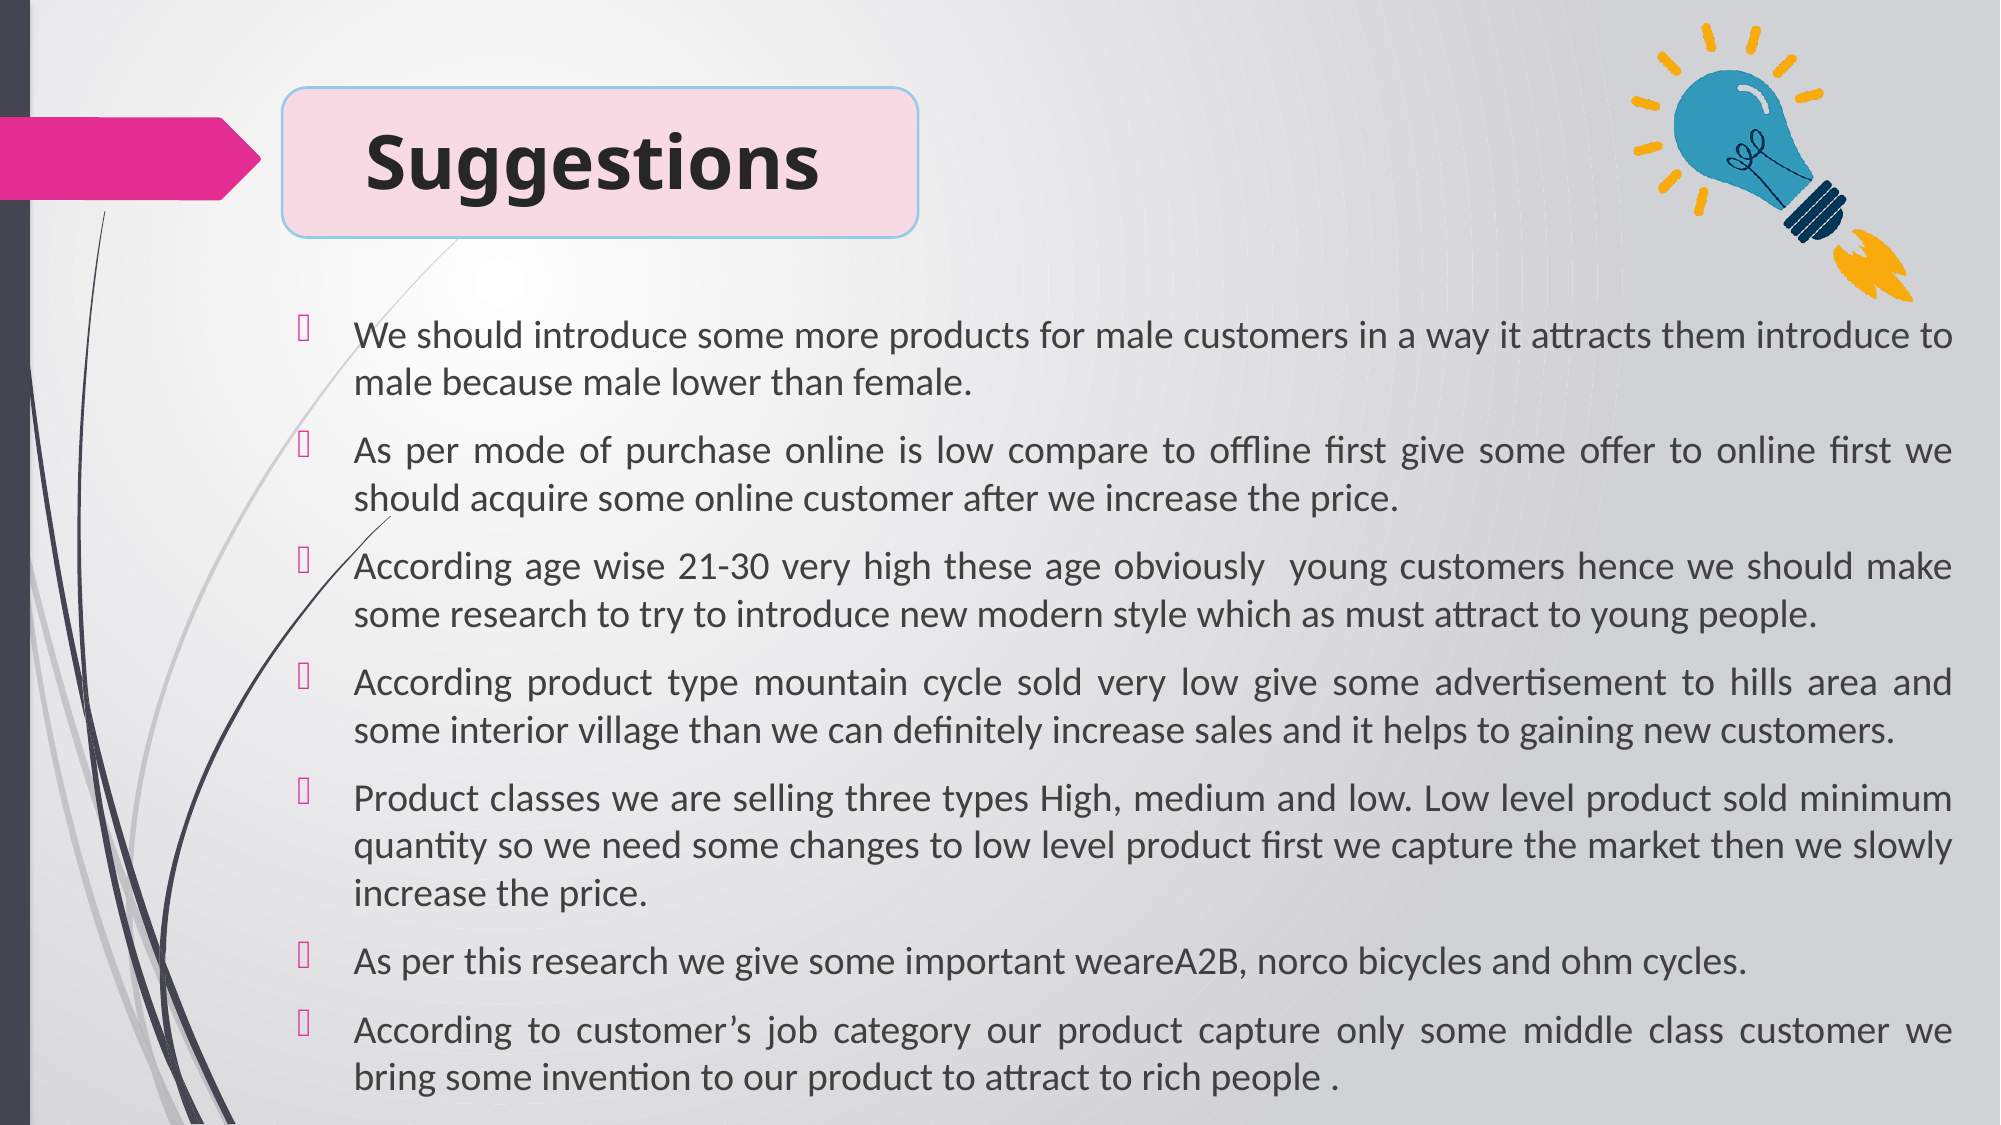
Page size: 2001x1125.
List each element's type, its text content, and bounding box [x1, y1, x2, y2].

picture [1631, 23, 1913, 302]
list We should introduce some more products for male customers in a way it attracts them introduce to male because male lower than female. As per mode of purchase online is low compare to offline first give some offer to online first we should acquire some online customer after we increase the price. According age wise 21-30 very high these age obviously young customers hence we should make some research to try to introduce new modern style which as must attract to young people. According product type mountain cycle sold very low give some advertisement to hills area and some interior village than we can definitely increase sales and it helps to gaining new customers. Product classes we are selling three types High, medium and low. Low level product sold minimum quantity so we need some changes to low level product first we capture the market then we slowly increase the price. As per this research we give some important weareA2B, norco bicycles and ohm cycles. According to customer’s job category our product capture only some middle class customer we bring some invention to our product to attract to rich people . [282, 301, 1971, 1125]
title Suggestions [350, 106, 1626, 219]
text_box [280, 86, 919, 239]
